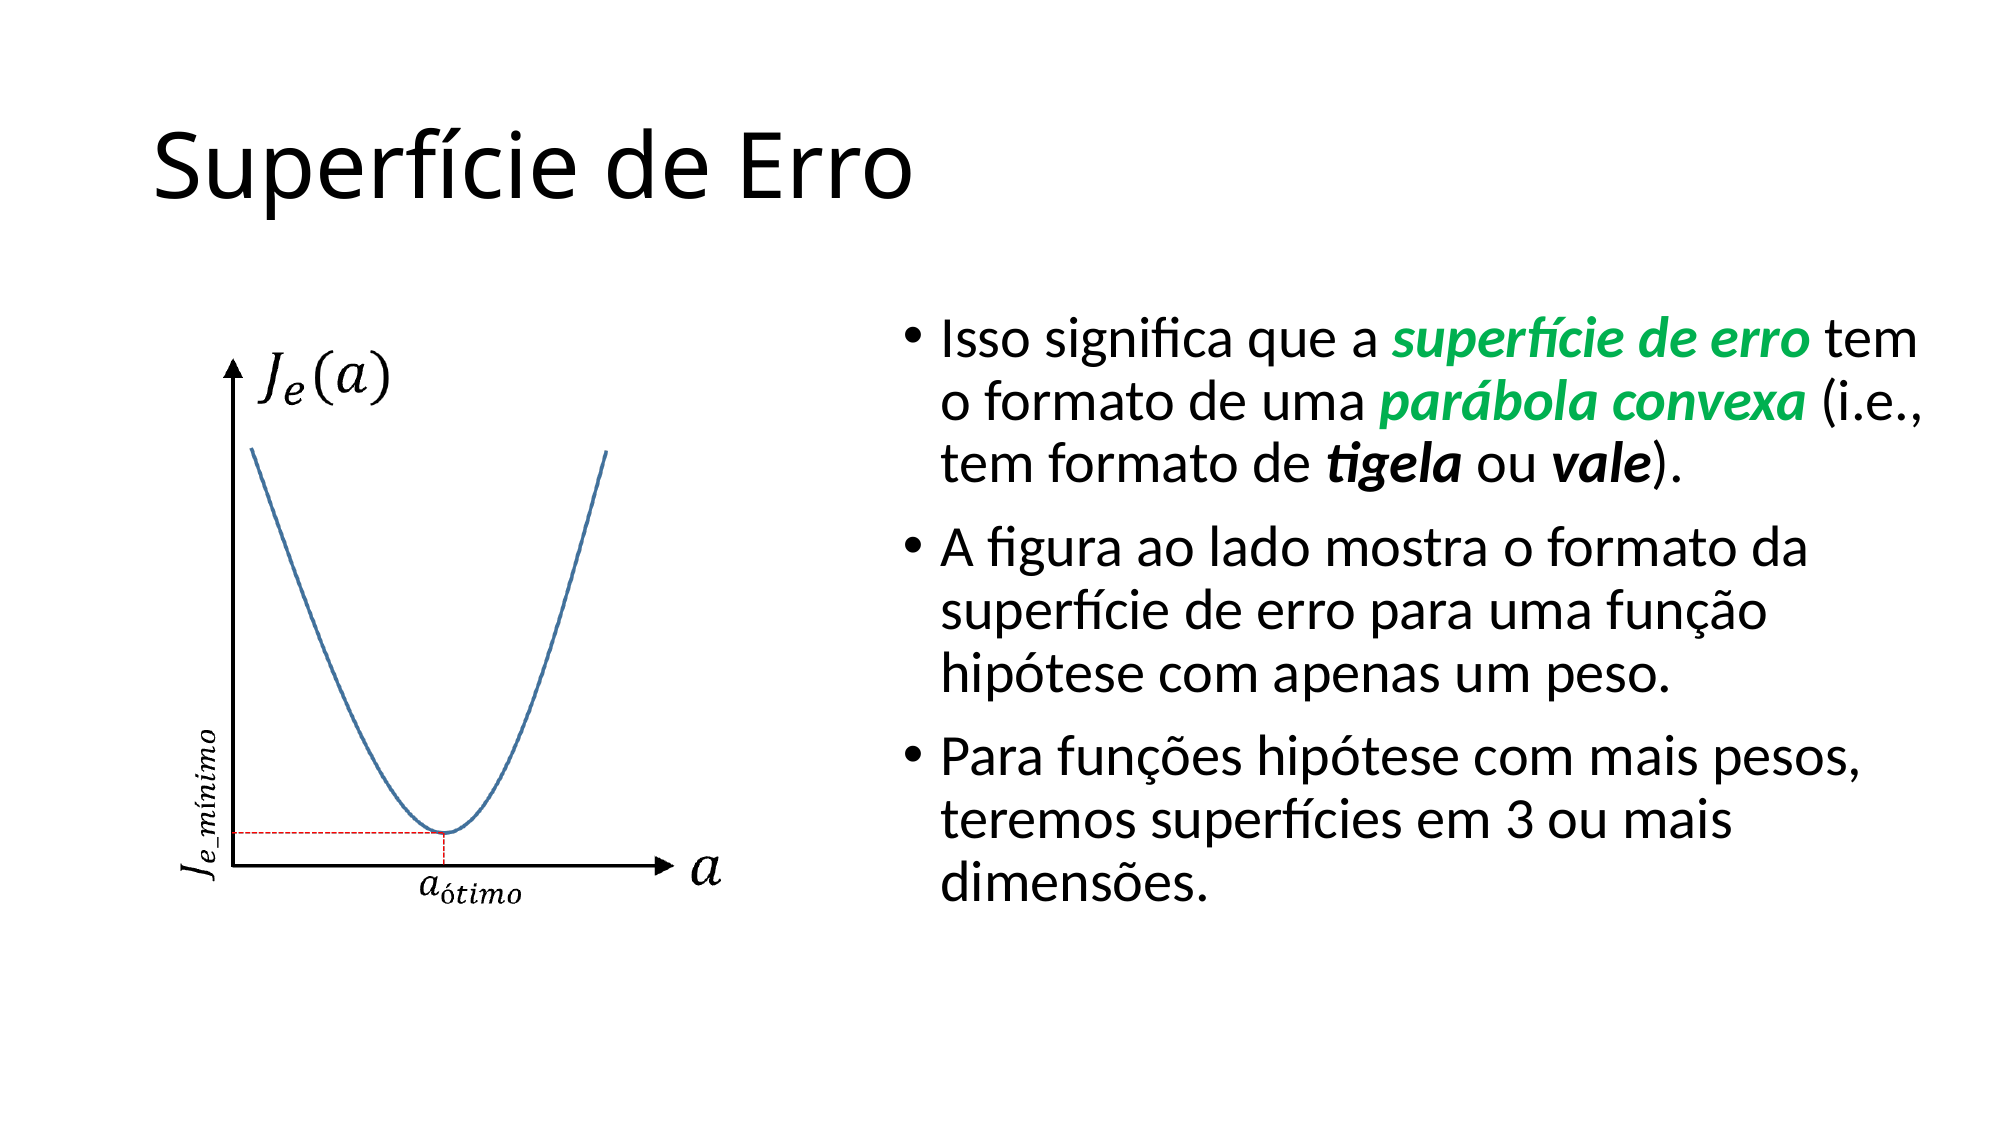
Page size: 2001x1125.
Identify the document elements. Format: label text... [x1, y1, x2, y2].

picture [157, 324, 755, 918]
title Superfície de Erro [137, 59, 1863, 278]
list Isso significa que a superfície de erro tem o formato de uma parábola convexa (i.e., tem formato de tigela ou vale). A figura ao lado mostra o formato da superfície de erro para uma função hipótese com apenas um peso. Para funções hipótese com mais pesos, teremos superfícies em 3 ou mais dimensões. [887, 299, 1968, 1125]
